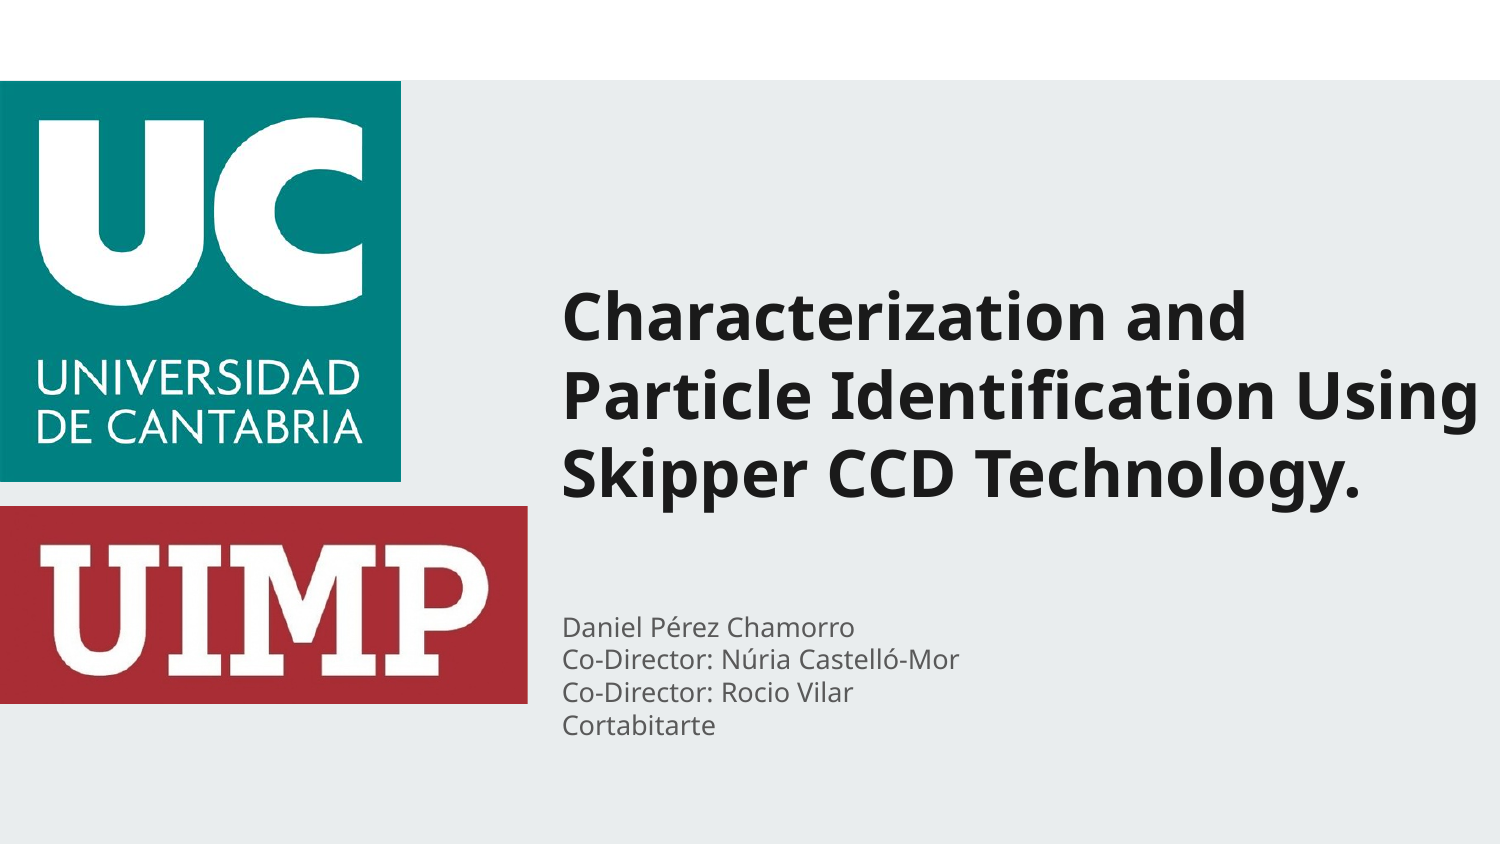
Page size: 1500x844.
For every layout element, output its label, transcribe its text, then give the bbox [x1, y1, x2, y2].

title Characterization and Particle Identification Using Skipper CCD Technology. [546, 259, 1500, 548]
picture [0, 81, 401, 483]
picture [0, 506, 528, 704]
text_box Daniel Pérez Chamorro Co-Director: Núria Castelló-Mor Co-Director: Rocio Vilar Cortabitarte [546, 595, 1027, 756]
